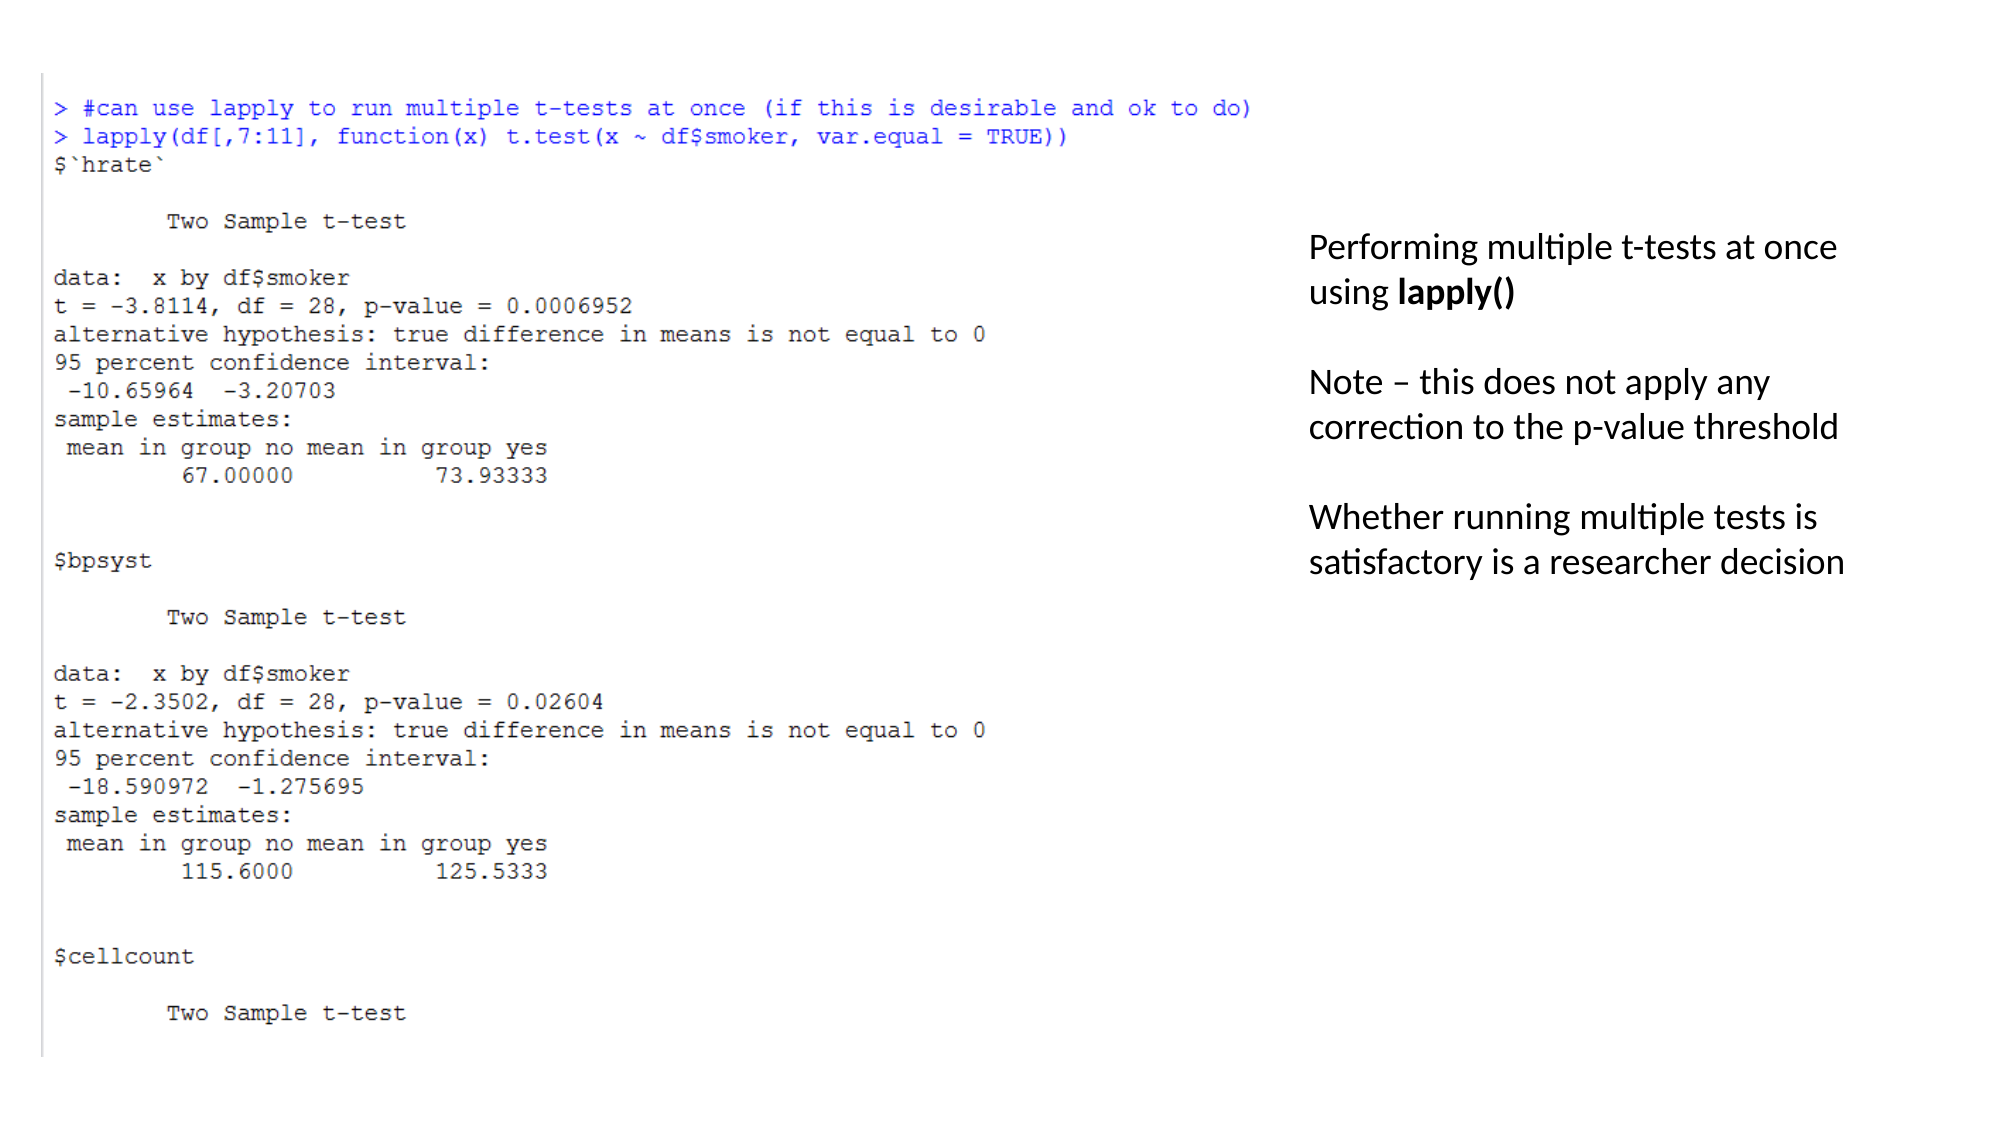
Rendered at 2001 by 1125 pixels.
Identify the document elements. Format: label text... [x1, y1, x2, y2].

text_box Performing multiple t-tests at once using lapply() Note – this does not apply any correction to the p-value threshold Whether running multiple tests is satisfactory is a researcher decision [1313, 214, 1870, 590]
picture [41, 73, 1313, 1058]
